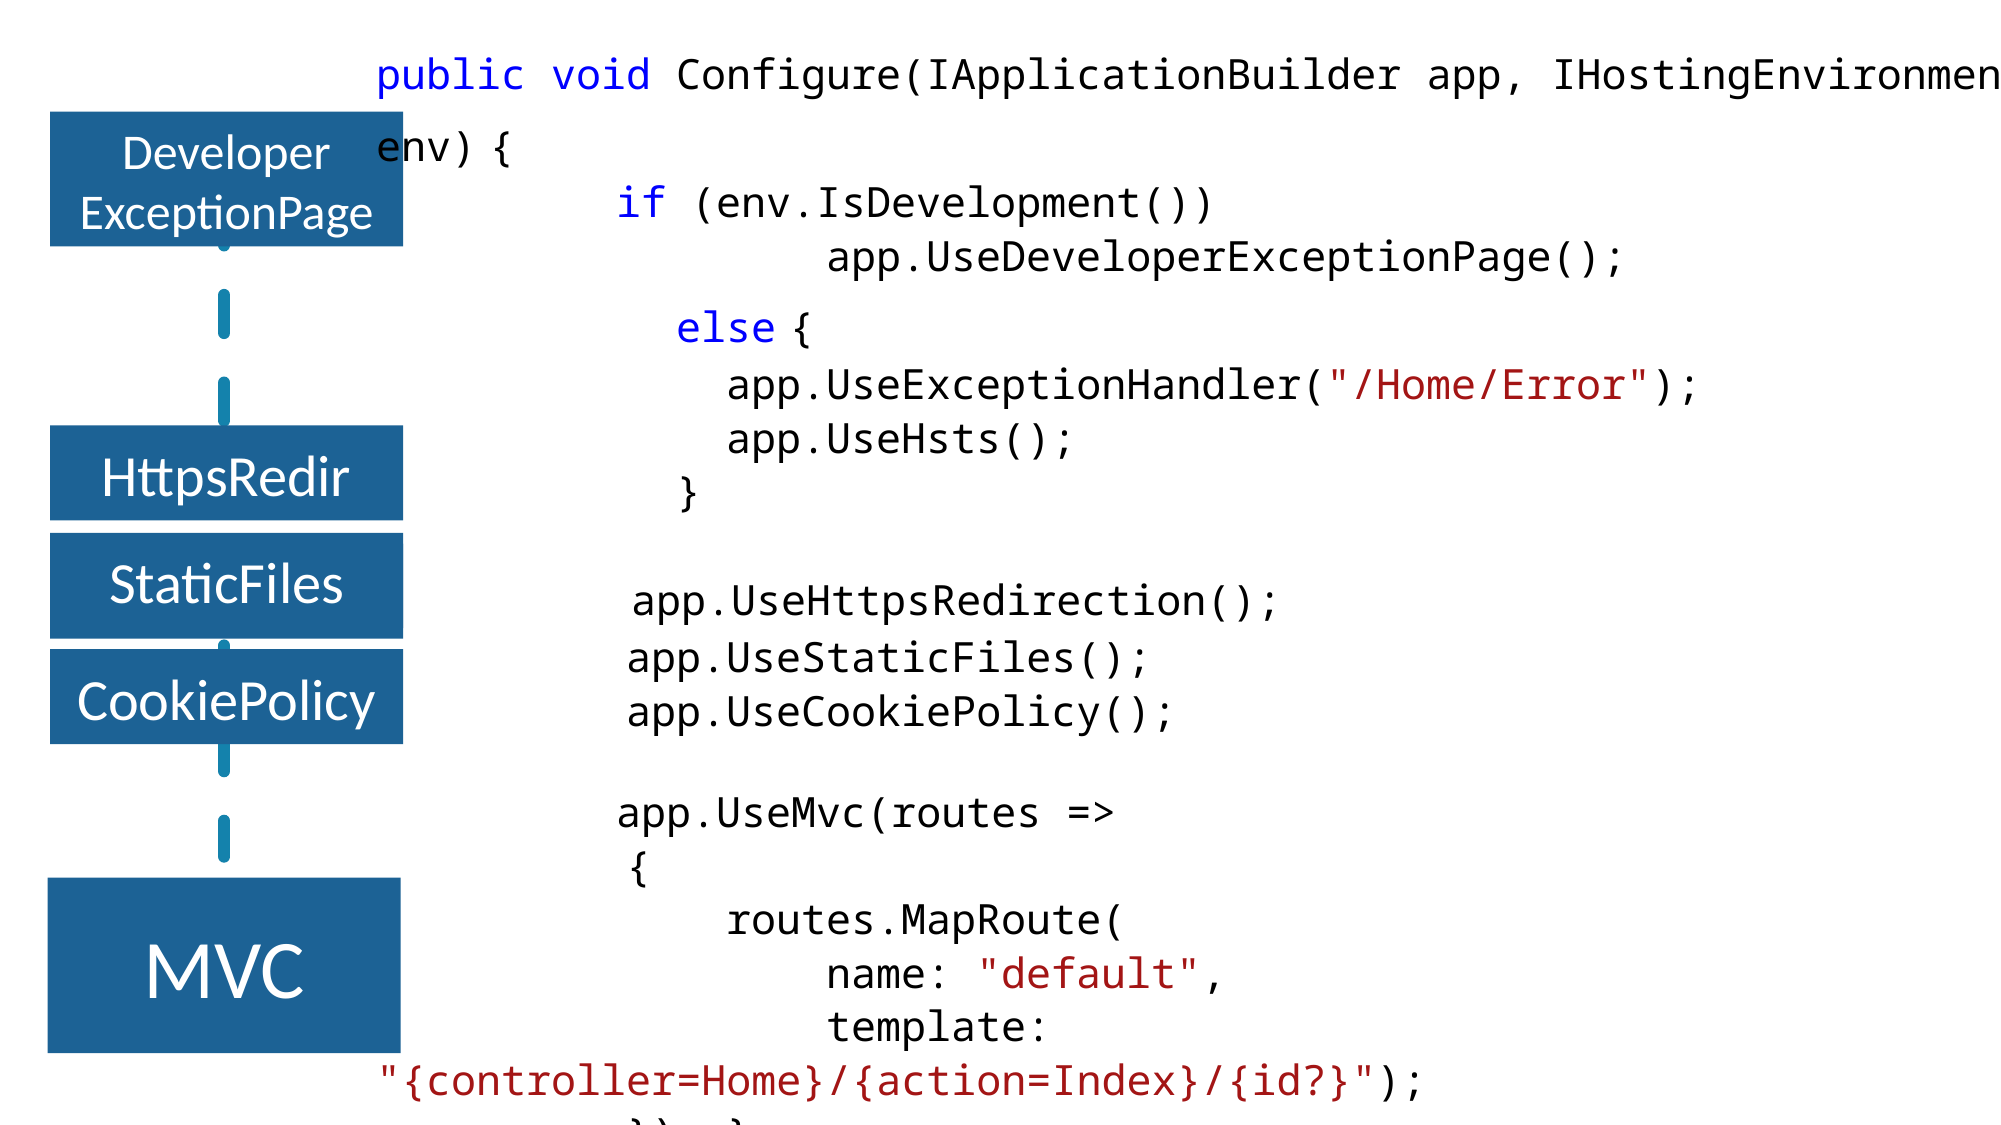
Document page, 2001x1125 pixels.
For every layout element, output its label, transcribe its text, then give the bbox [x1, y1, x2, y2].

text_box CookiePolicy [49, 648, 220, 745]
text_box StaticFiles [49, 532, 220, 629]
text_box HttpsRedir [234, 424, 361, 522]
text_box CookiePolicy [234, 648, 361, 745]
text_box CookiePolicy [49, 629, 220, 640]
text_box public void Configure(IApplicationBuilder app, IHostingEnvironment env) { if (env.IsDevelopment()) app.UseDeveloperExceptionPage(); else { app.UseExceptionHandler("/Home/Error"); app.UseHsts(); } app.UseHttpsRedirection(); app.UseStaticFiles(); app.UseCookiePolicy(); app.UseMvc(routes => { routes.MapRoute( name: "default", template: "{controller=Home}/{action=Index}/{id?}"); }); } [361, 37, 2000, 1125]
text_box Developer ExceptionPage [49, 110, 361, 248]
text_box CookiePolicy [234, 629, 361, 640]
text_box MVC [46, 876, 361, 1055]
text_box StaticFiles [234, 532, 361, 629]
text_box HttpsRedir [49, 424, 220, 522]
